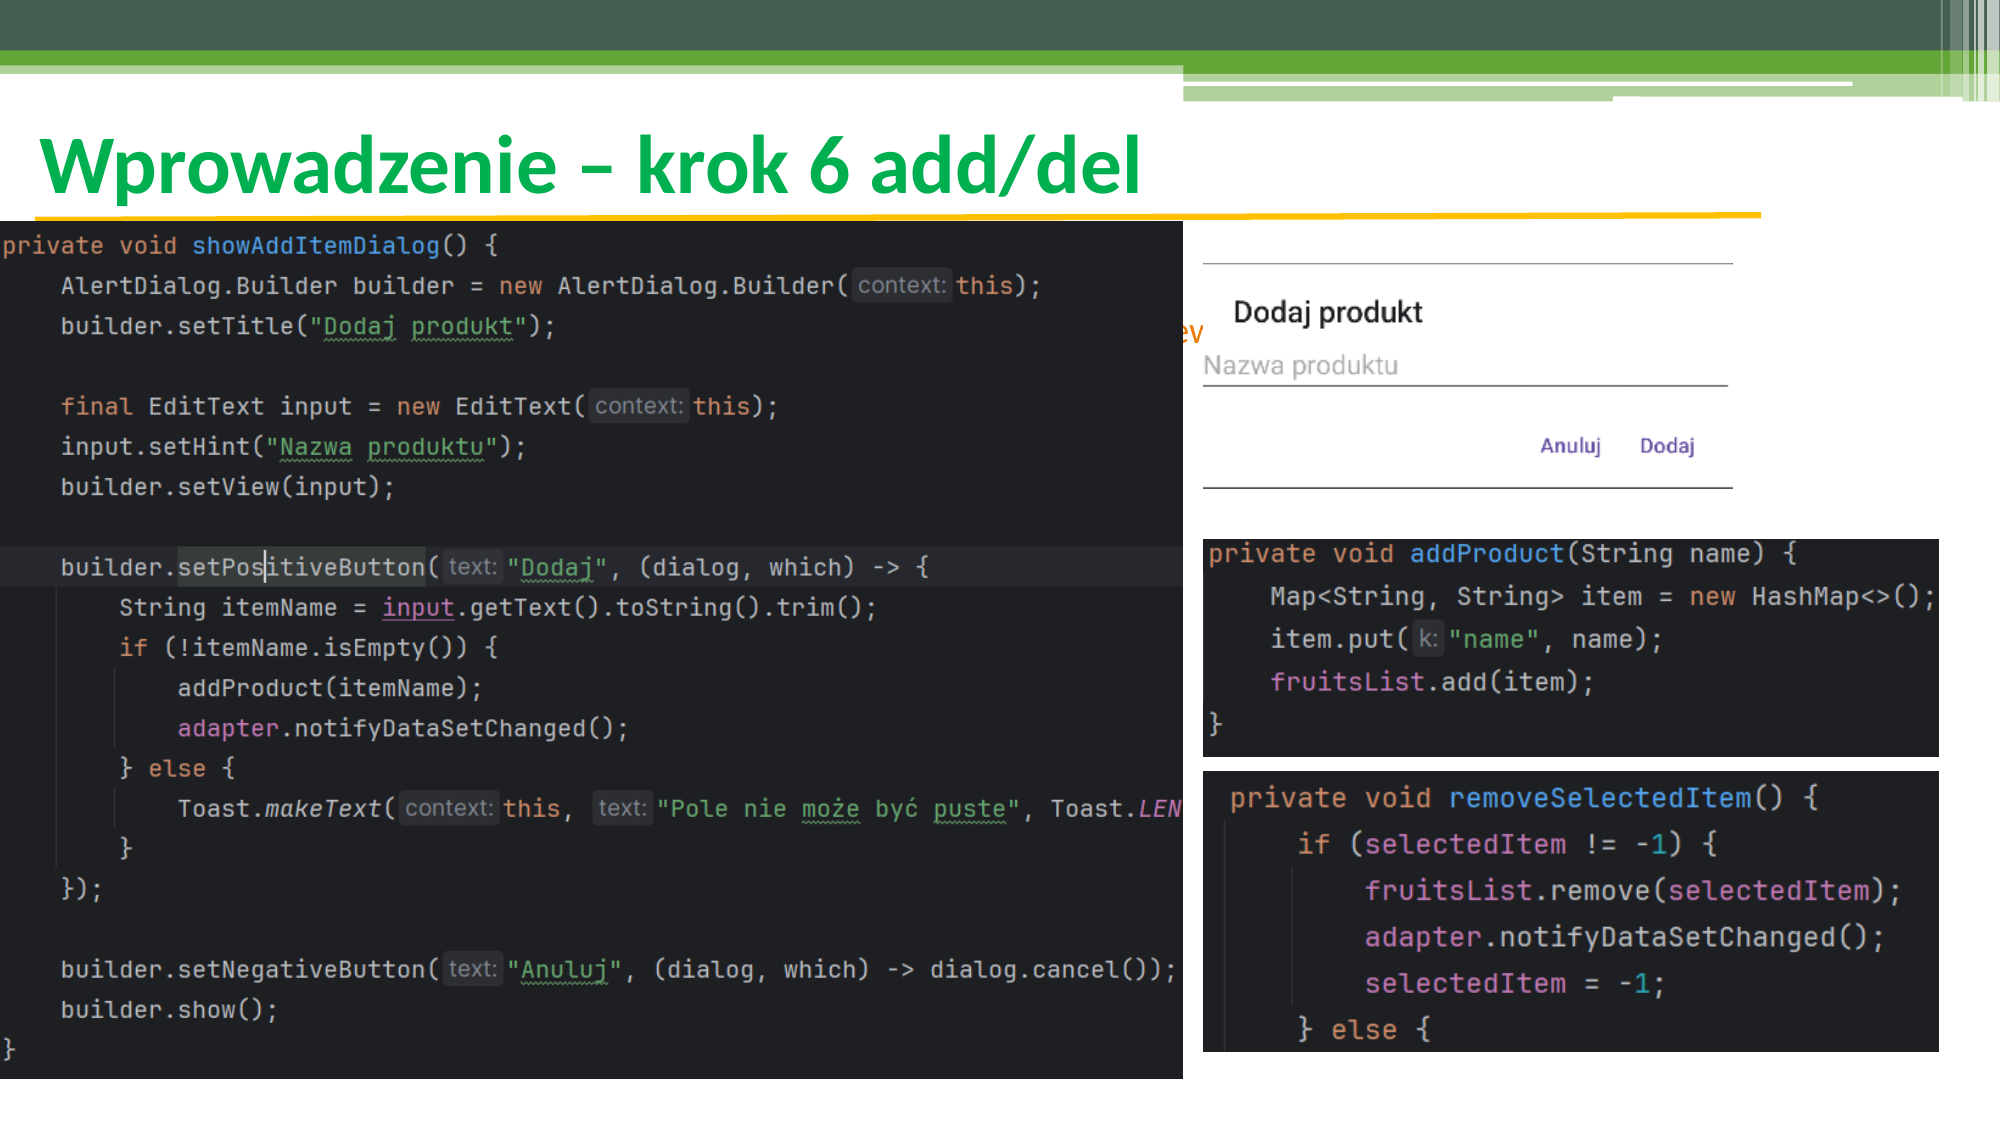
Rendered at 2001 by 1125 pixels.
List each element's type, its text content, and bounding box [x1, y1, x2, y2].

list Dokumentacja: https://developer.android.com/develop/ui/views/notifications [1184, 278, 1900, 1079]
picture [0, 221, 1184, 1079]
title Wprowadzenie – krok 6 add/del [24, 73, 1825, 248]
picture [1203, 771, 1939, 1052]
picture [1203, 263, 1733, 489]
picture [1203, 539, 1939, 757]
